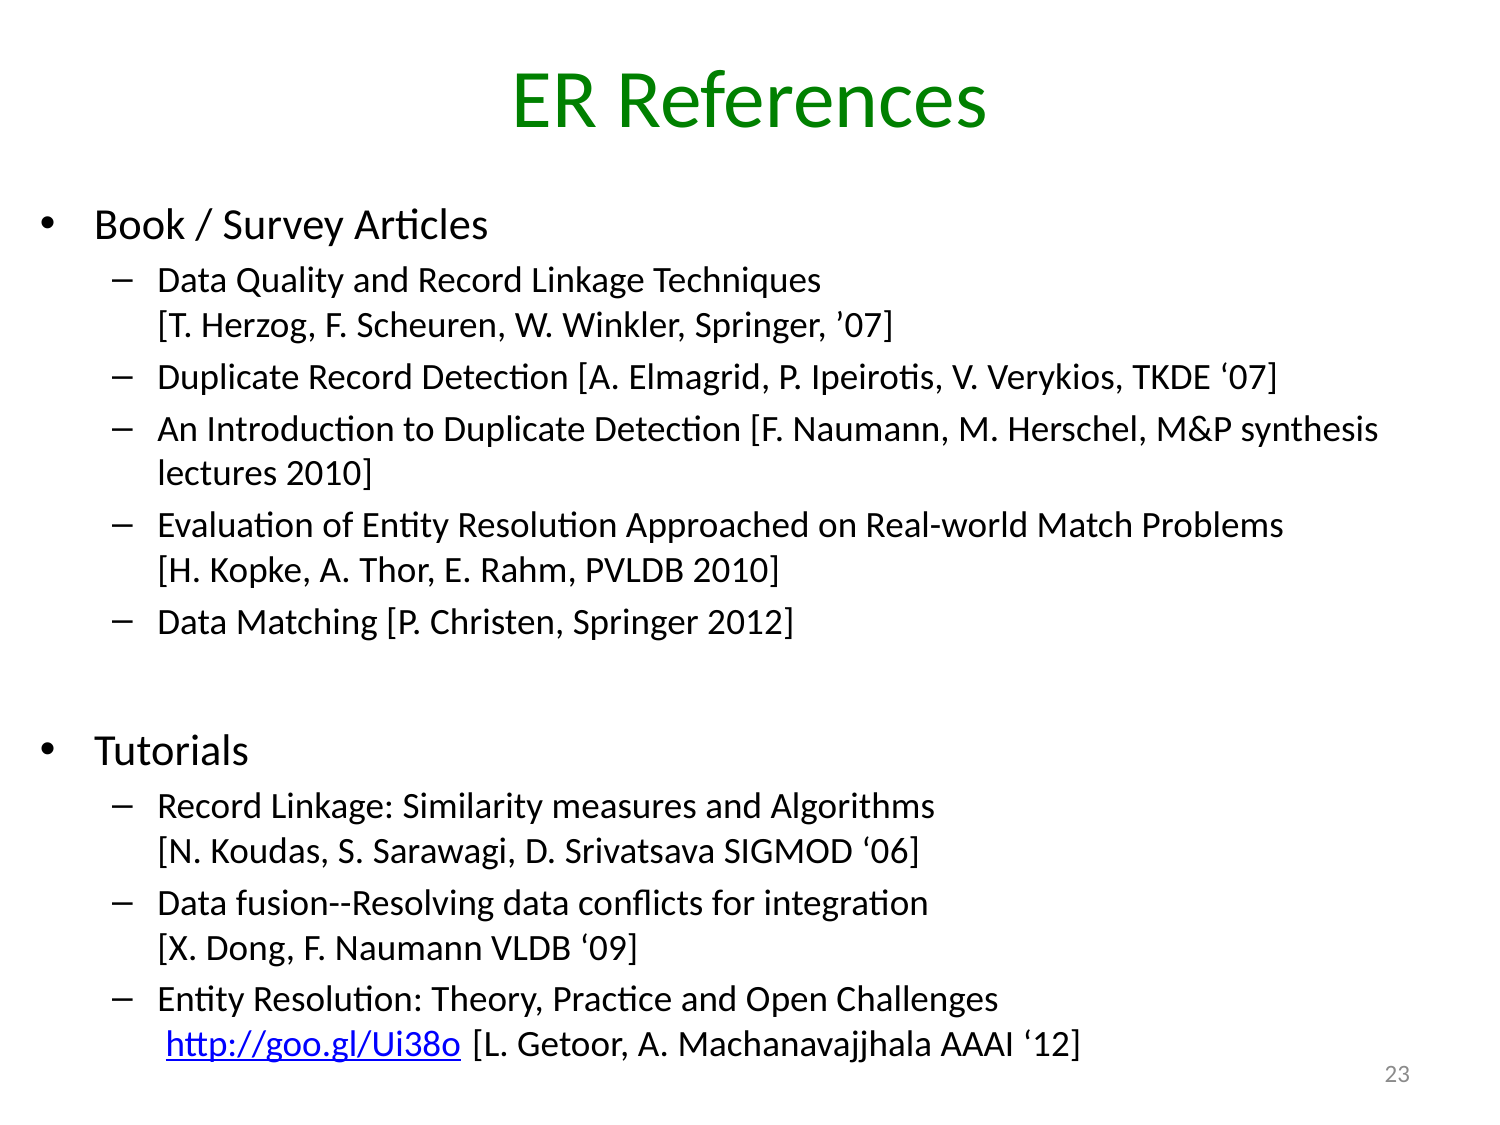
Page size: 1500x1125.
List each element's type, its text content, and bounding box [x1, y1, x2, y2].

title ER References [75, 0, 1425, 187]
footer [512, 1042, 988, 1103]
list Book / Survey Articles Data Quality and Record Linkage Techniques [T. Herzog, F. Scheuren, W. Winkler, Springer, ’07] Duplicate Record Detection [A. Elmagrid, P. Ipeirotis, V. Verykios, TKDE ‘07] An Introduction to Duplicate Detection [F. Naumann, M. Herschel, M&P synthesis lectures 2010] Evaluation of Entity Resolution Approached on Real-world Match Problems [H. Kopke, A. Thor, E. Rahm, PVLDB 2010] Data Matching [P. Christen, Springer 2012] Tutorials Record Linkage: Similarity measures and Algorithms [N. Koudas, S. Sarawagi, D. Srivatsava SIGMOD ‘06] Data fusion--Resolving data conflicts for integration [X. Dong, F. Naumann VLDB ‘09] Entity Resolution: Theory, Practice and Open Challenges http://goo.gl/Ui38o [L. Getoor, A. Machanavajjhala AAAI ‘12] [24, 187, 1475, 1075]
slide_number 23 [1074, 1042, 1425, 1103]
